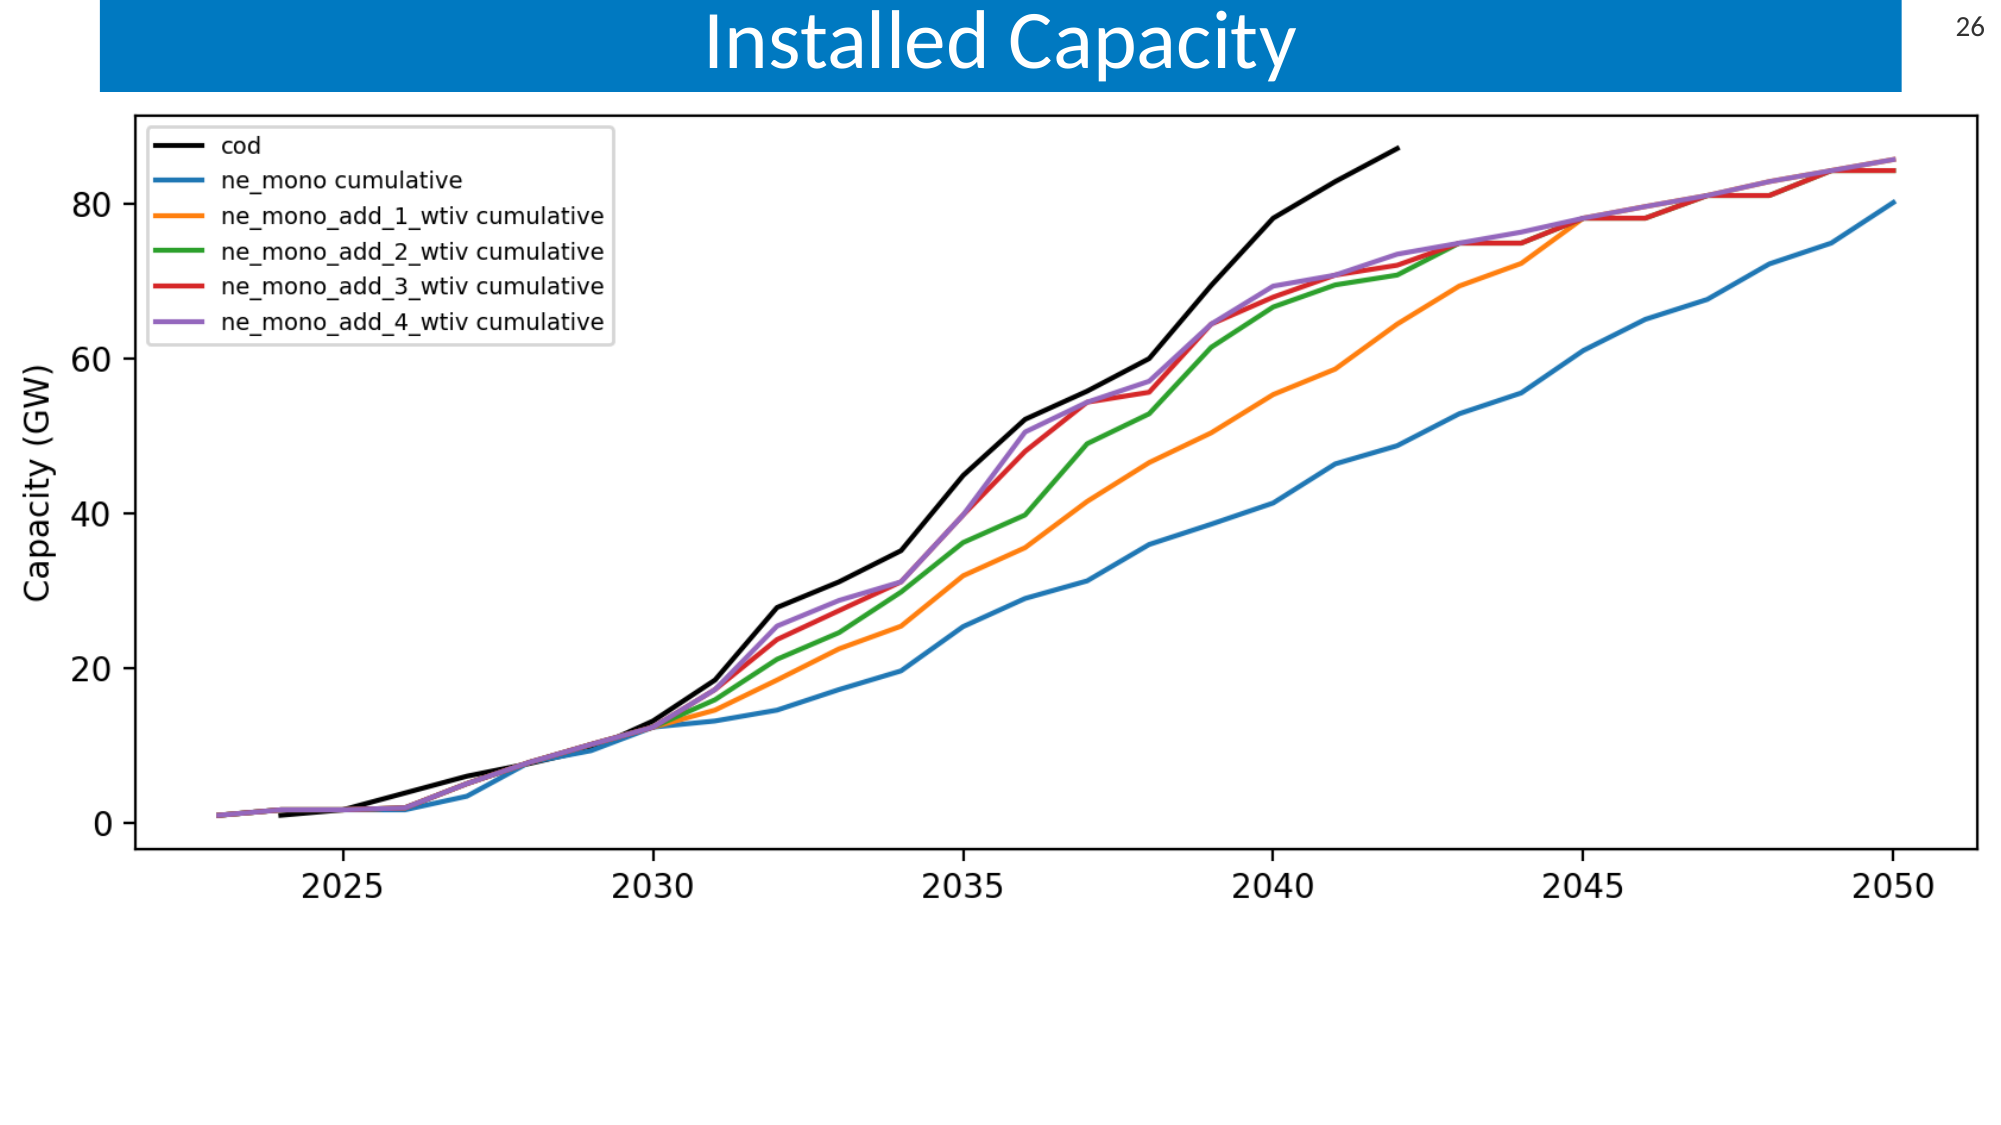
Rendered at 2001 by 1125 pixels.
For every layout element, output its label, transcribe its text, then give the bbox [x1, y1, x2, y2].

title Installed Capacity [99, 0, 1902, 90]
picture [0, 92, 2000, 929]
